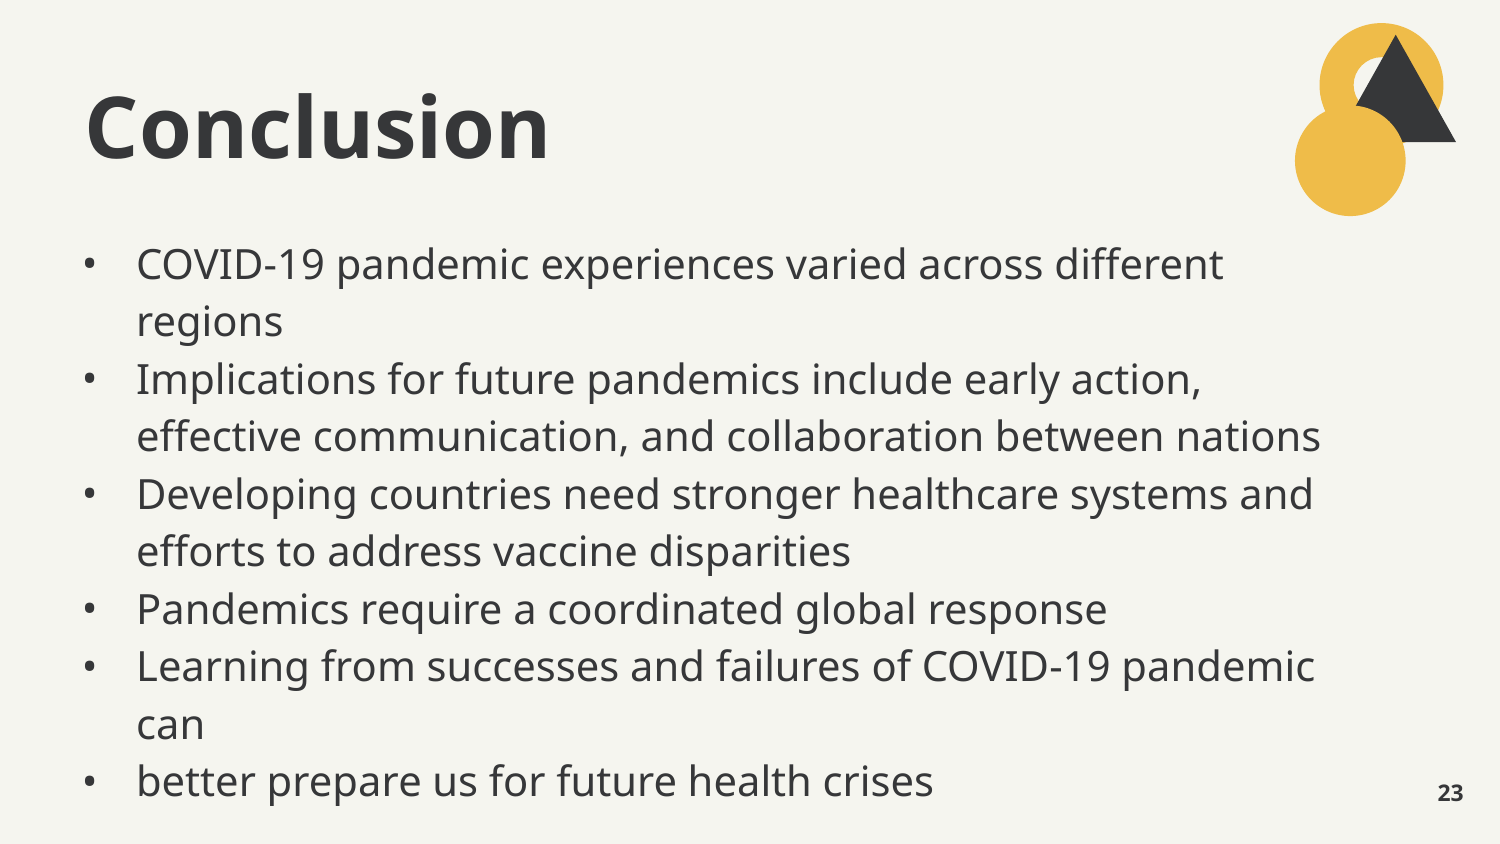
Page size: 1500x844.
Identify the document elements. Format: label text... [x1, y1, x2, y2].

text_box [1356, 34, 1457, 143]
list COVID-19 pandemic experiences varied across different regions Implications for future pandemics include early action, effective communication, and collaboration between nations Developing countries need stronger healthcare systems and efforts to address vaccine disparities Pandemics require a coordinated global response Learning from successes and failures of COVID-19 pandemic can better prepare us for future health crises [61, 229, 1336, 723]
text_box [1294, 105, 1406, 217]
slide_number 23 [1374, 779, 1464, 809]
text_box [1319, 23, 1444, 111]
title Conclusion [84, 84, 1148, 203]
